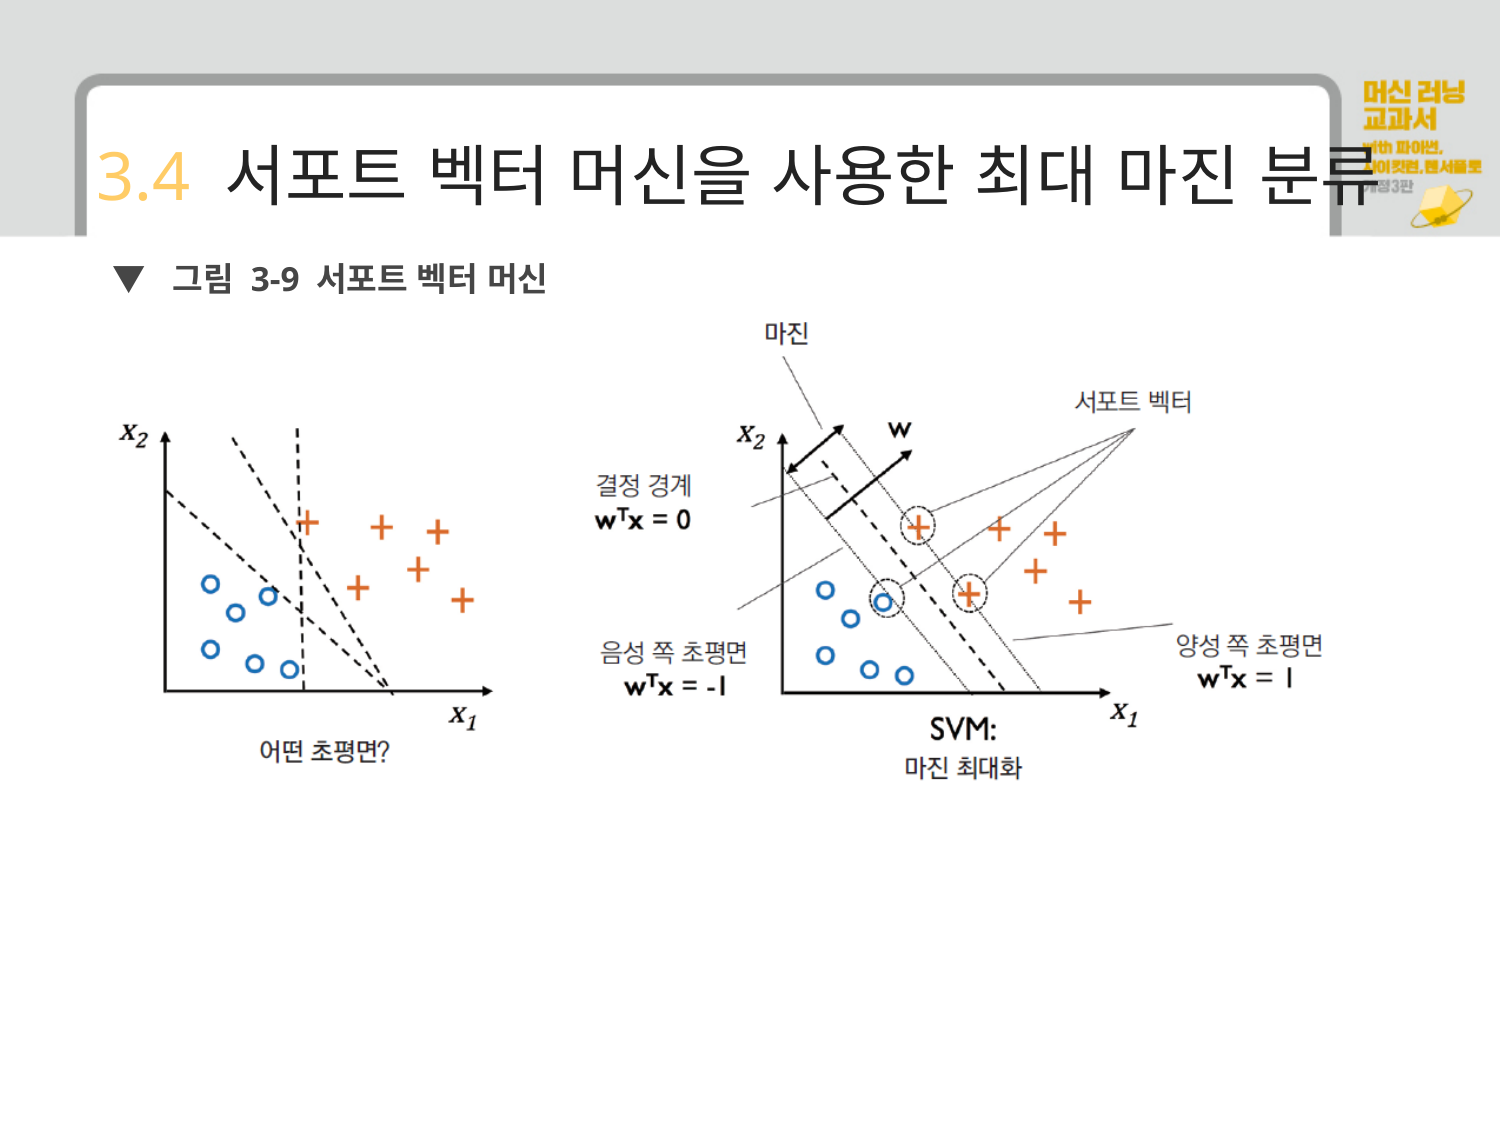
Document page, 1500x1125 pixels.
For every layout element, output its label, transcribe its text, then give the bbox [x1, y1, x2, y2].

text_box ▼ 그림 3-9 서포트 벡터 머신 [97, 250, 1424, 317]
title 3.4 서포트 벡터 머신을 사용한 최대 마진 분류 [81, 90, 1412, 222]
picture [0, 0, 1500, 1125]
